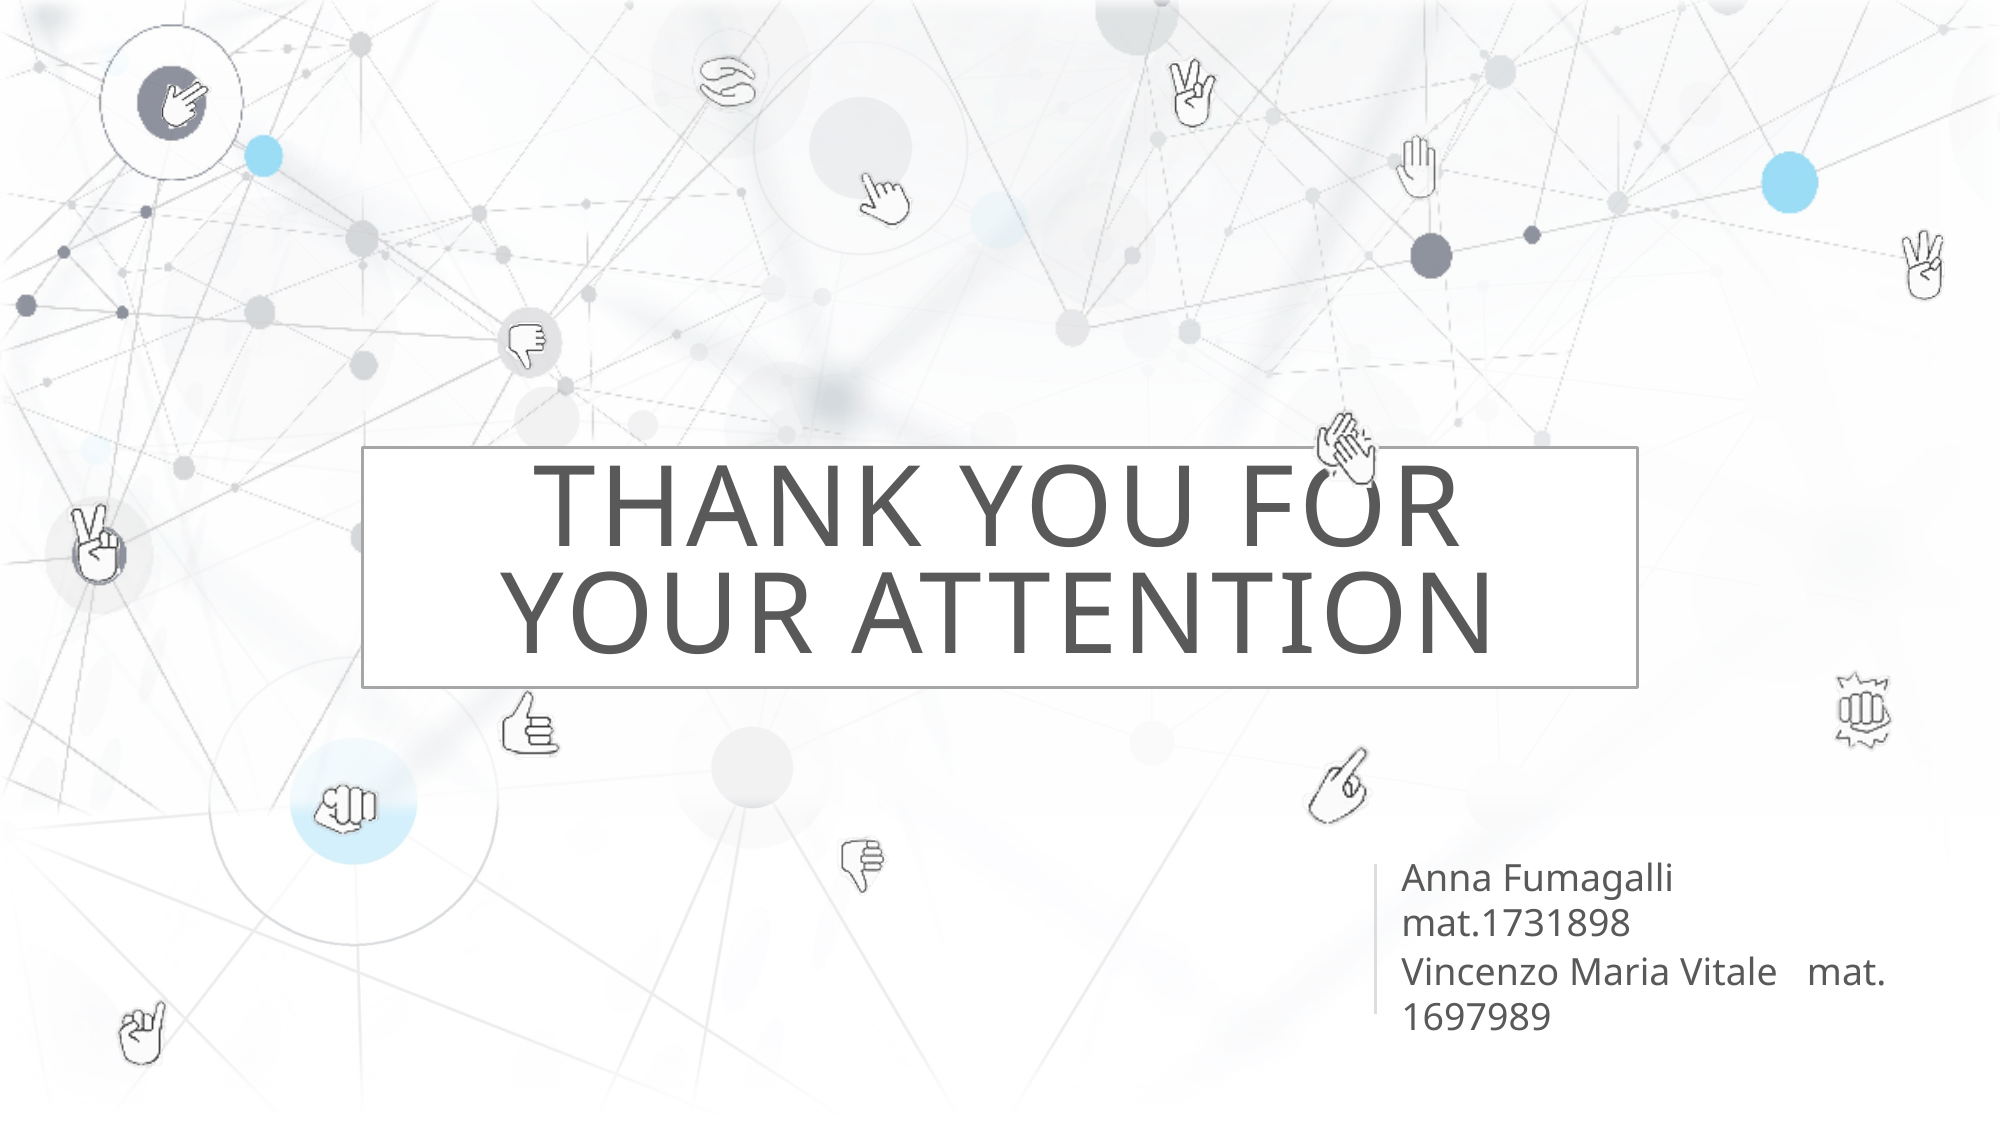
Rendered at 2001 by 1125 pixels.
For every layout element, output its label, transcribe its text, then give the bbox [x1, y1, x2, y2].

picture [0, 0, 2000, 861]
list Anna Fumagalli mat.1731898 Vincenzo Maria Vitale mat. 1697989 [1386, 827, 2000, 1067]
picture [825, 822, 896, 908]
picture [96, 987, 184, 1083]
